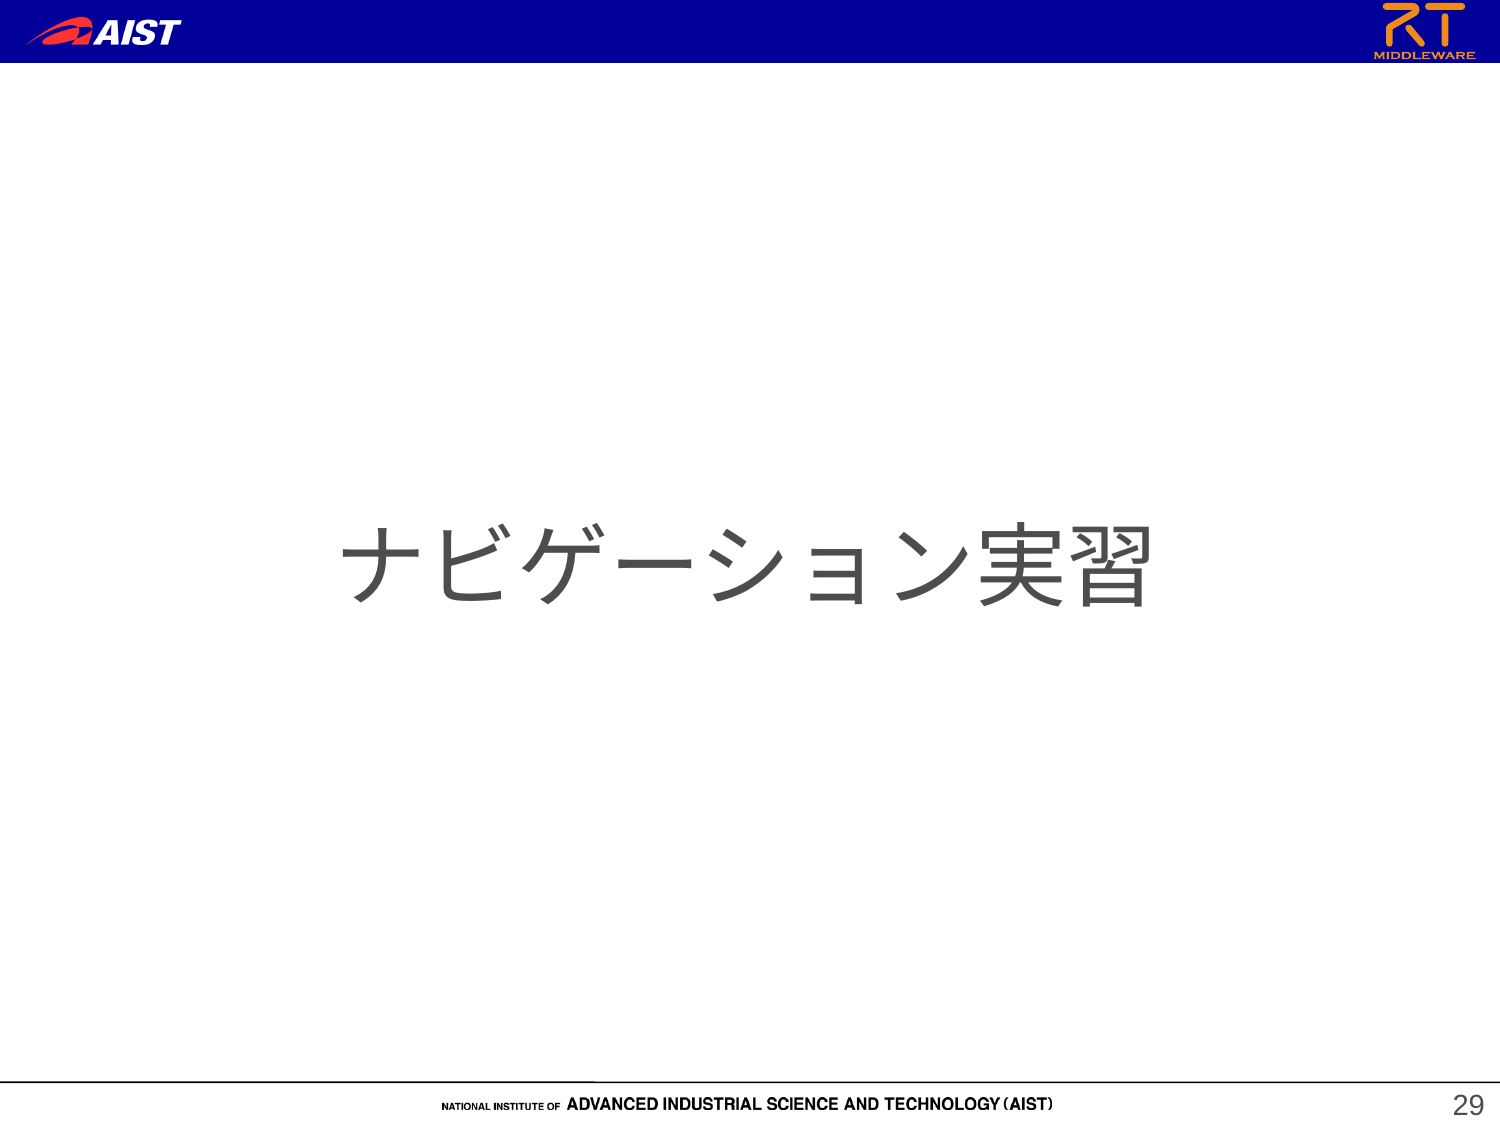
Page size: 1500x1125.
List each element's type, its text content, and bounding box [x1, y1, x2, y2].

picture [0, 0, 1500, 63]
title ナビゲーション実習 [71, 468, 1422, 657]
slide_number 29 [1149, 1078, 1500, 1125]
picture [442, 1097, 1052, 1110]
